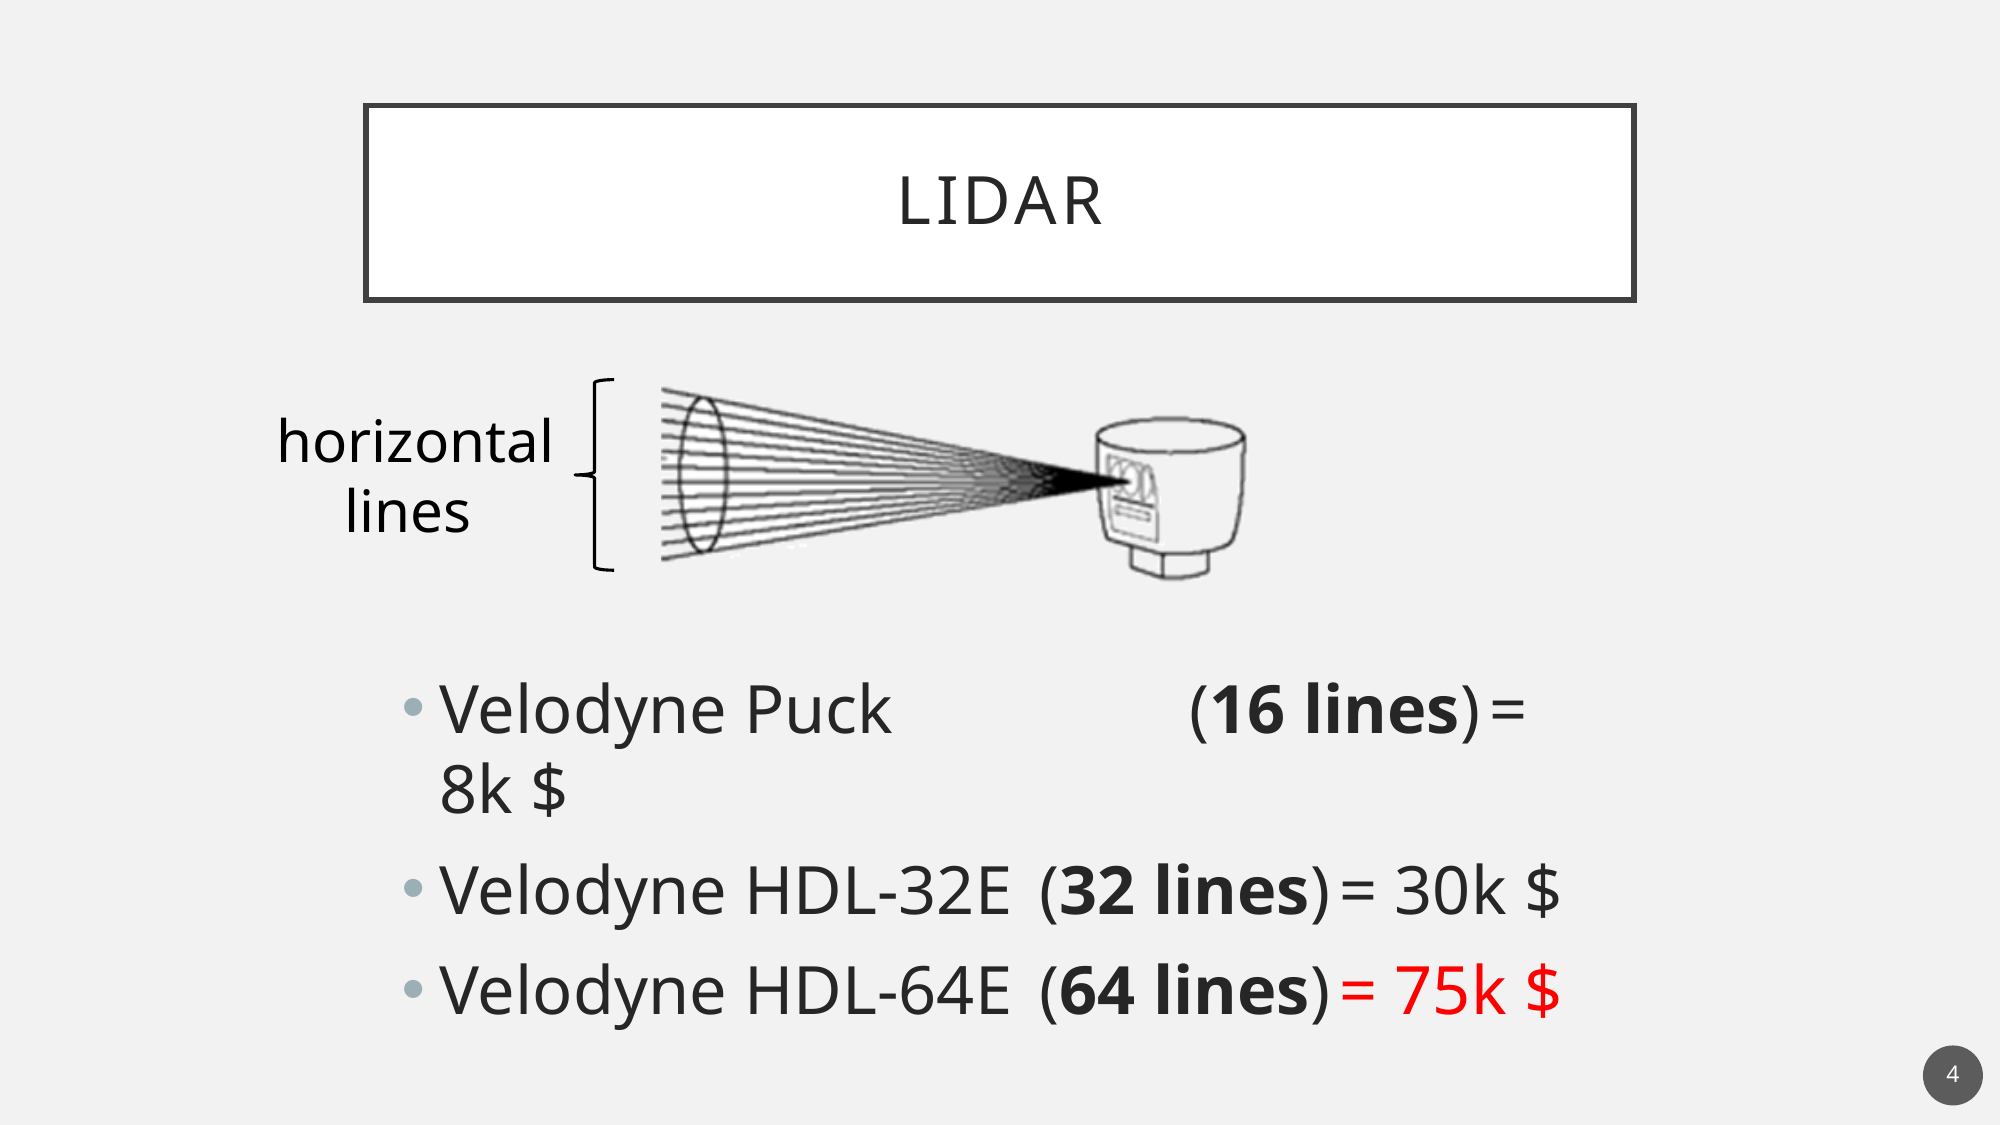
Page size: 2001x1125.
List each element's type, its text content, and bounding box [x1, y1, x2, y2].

slide_number 4 [1922, 1045, 1983, 1106]
text_box [574, 379, 615, 571]
list Velodyne Puck (16 lines) = 8k $ Velodyne HDL-32E (32 lines) = 30k $ Velodyne HDL-64E (64 lines) = 75k $ [386, 659, 1617, 999]
title lidar [363, 103, 1637, 303]
picture [660, 329, 1340, 677]
